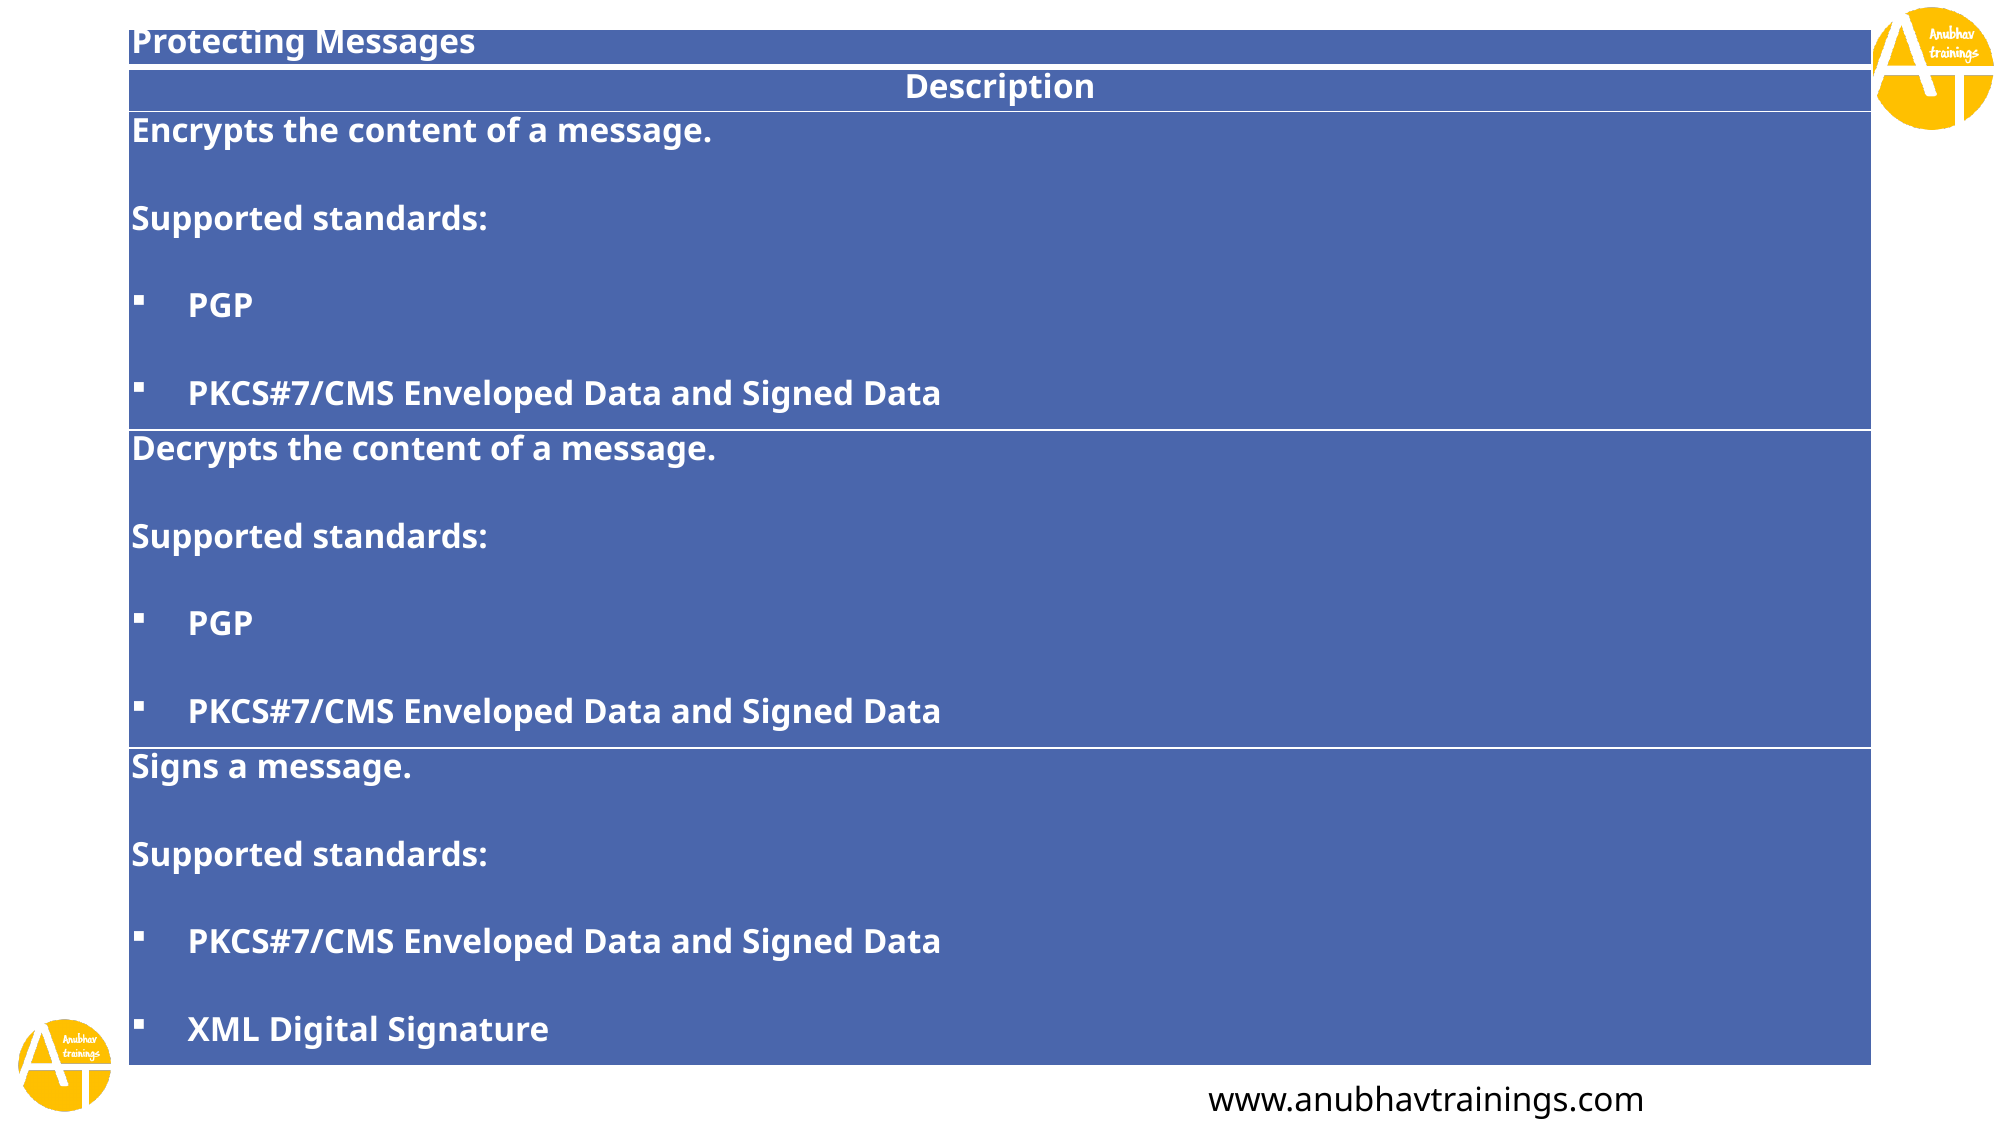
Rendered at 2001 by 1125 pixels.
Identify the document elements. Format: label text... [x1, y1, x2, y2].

picture [9, 1013, 116, 1119]
table_cell Decrypts the content of a message. Supported standards: PGP PKCS#7/CMS Enveloped Data and Signed Data [129, 431, 1871, 747]
table_cell Encrypts the content of a message. Supported standards: PGP PKCS#7/CMS Enveloped Data and Signed Data [129, 112, 1871, 429]
table_header Protecting Messages [129, 30, 1871, 64]
picture [1858, 0, 2000, 140]
table_cell Description [129, 70, 1871, 111]
text_box www.anubhavtrainings.com [1193, 1070, 1837, 1125]
table_cell Signs a message. Supported standards: PKCS#7/CMS Enveloped Data and Signed Data XML Digital Signature [129, 749, 1871, 1065]
